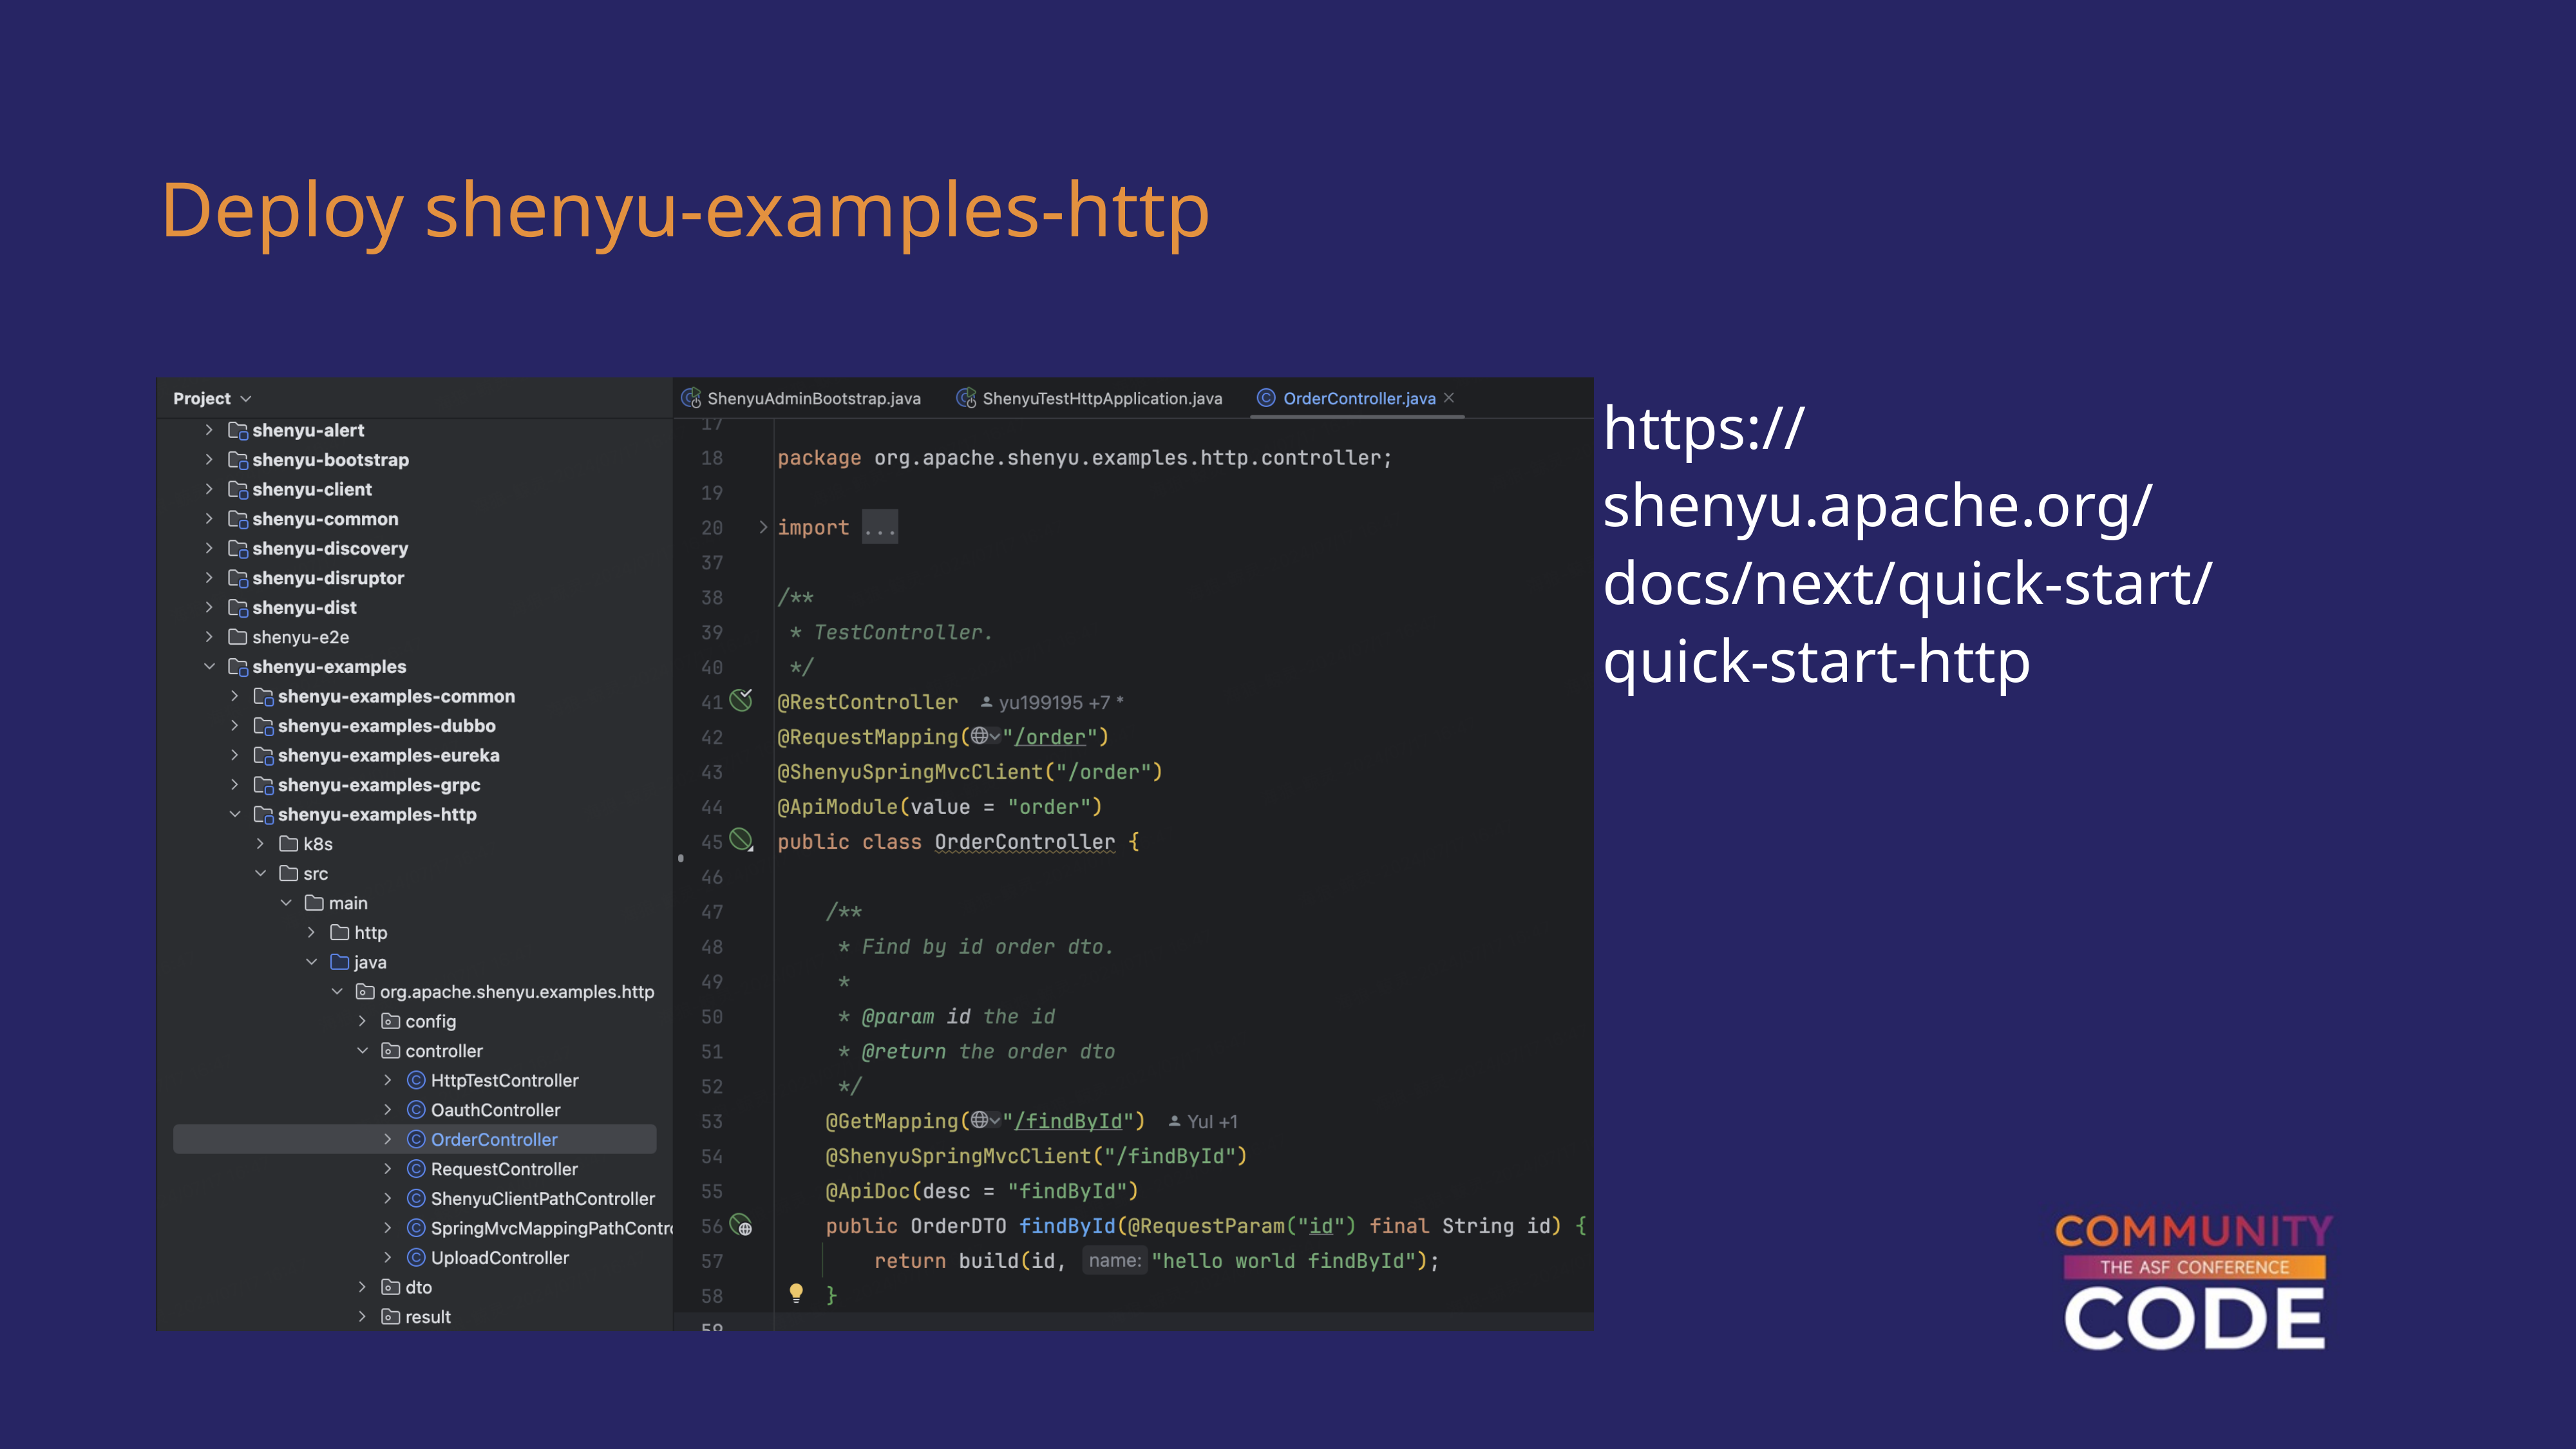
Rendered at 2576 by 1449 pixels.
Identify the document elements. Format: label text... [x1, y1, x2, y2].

picture [0, 0, 2576, 1449]
list Deploy shenyu-examples-http [150, 147, 1259, 278]
list https://shenyu.apache.org/docs/next/quick-start/quick-start-http [1594, 378, 2330, 1139]
